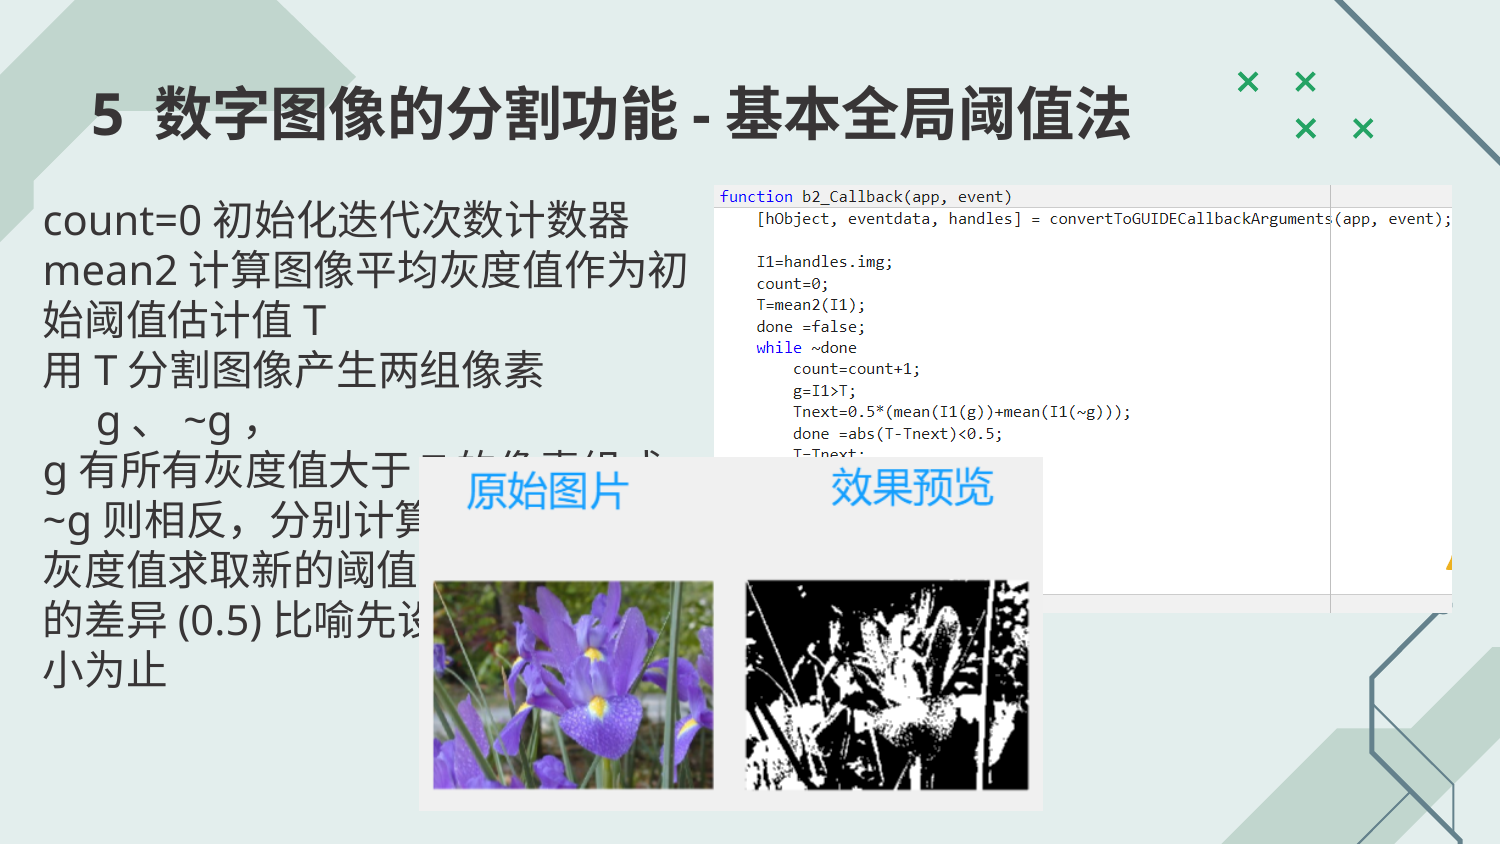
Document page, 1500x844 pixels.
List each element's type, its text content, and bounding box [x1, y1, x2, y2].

title 5 数字图像的分割功能-基本全局阈值法 [76, 79, 1269, 146]
picture [419, 185, 1452, 811]
subtitle count=0初始化迭代次数计数器 mean2计算图像平均灰度值作为初 始阈值估计值T 用T分割图像产生两组像素g、~g， g有所有灰度值大于T的像素组成， ~g则相反，分别计算两组像素平均 灰度值求取新的阈值，迭代直到T 的差异(0.5)比喻先设定的初始阈值 小为止 [5, 197, 709, 741]
